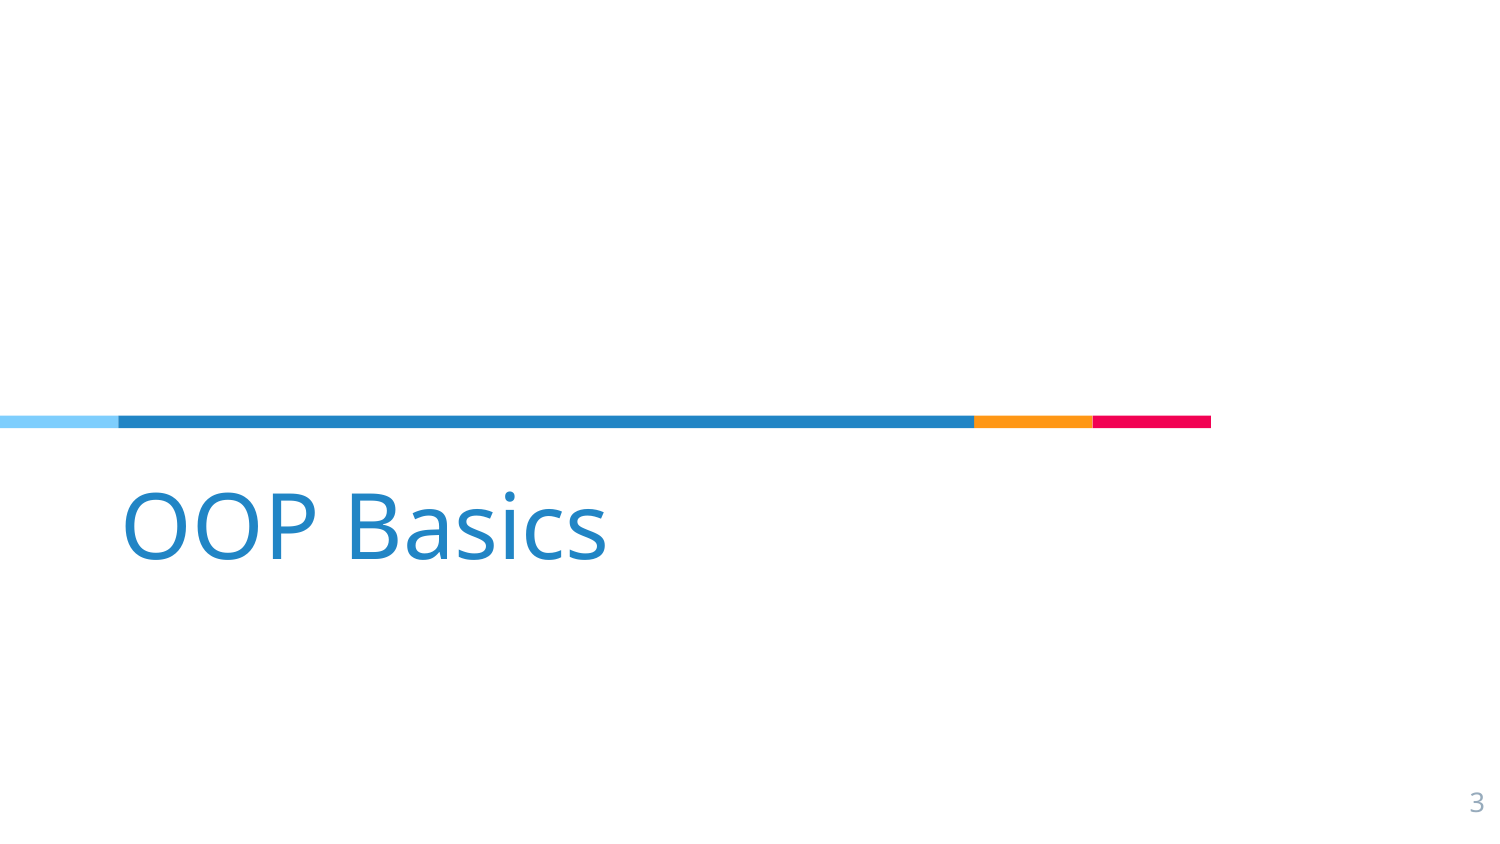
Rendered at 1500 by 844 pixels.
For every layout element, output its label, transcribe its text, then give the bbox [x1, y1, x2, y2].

slide_number 3 [1409, 770, 1500, 822]
title OOP Basics [105, 453, 1211, 644]
